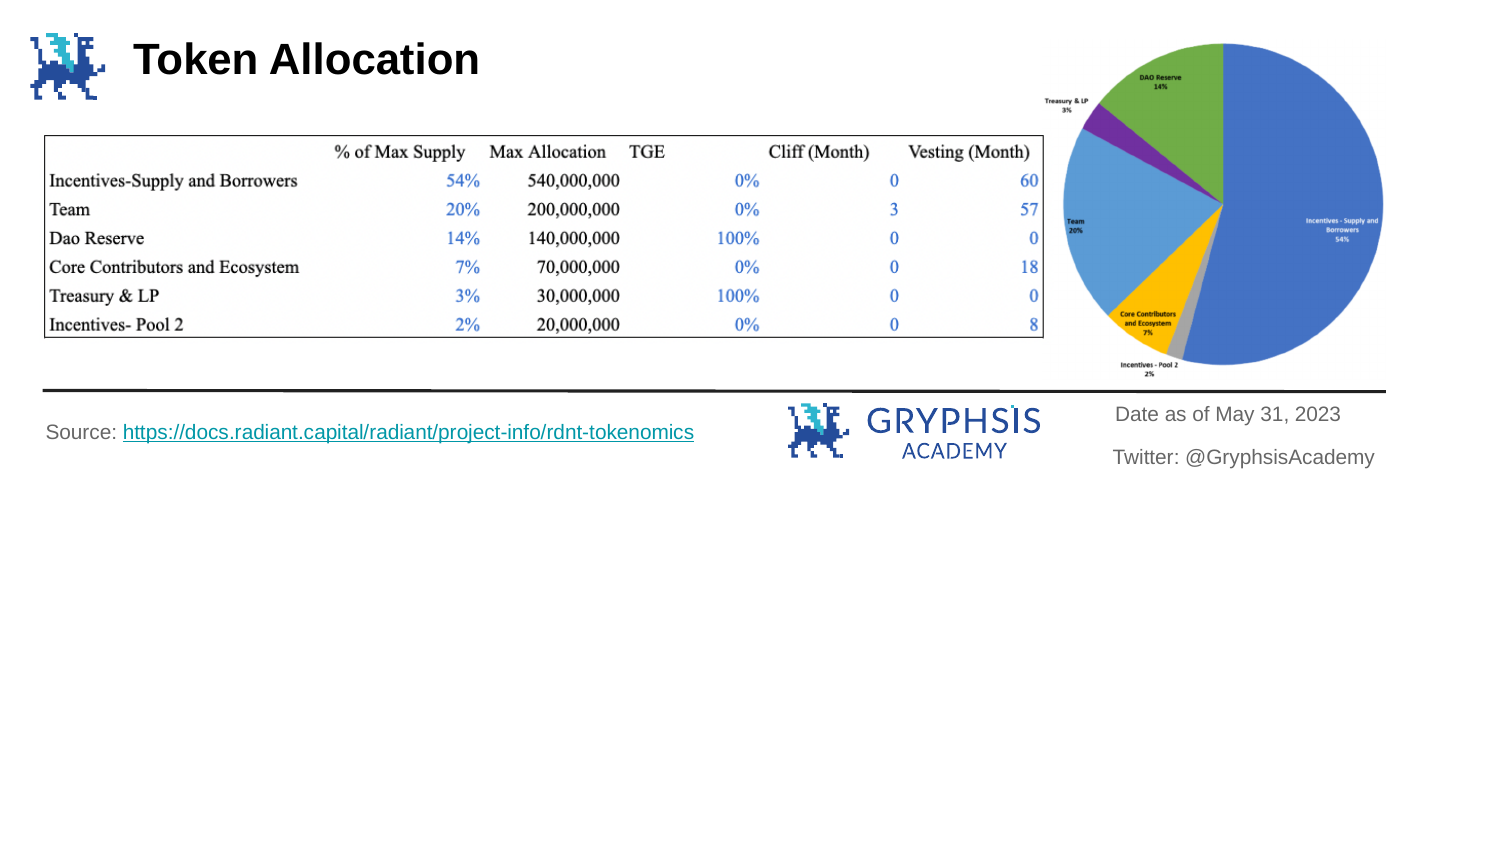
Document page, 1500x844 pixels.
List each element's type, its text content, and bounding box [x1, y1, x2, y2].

table_cell 191.46 [1100, 393, 1385, 398]
text_box Token Allocation [117, 15, 1449, 99]
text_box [787, 403, 850, 458]
text_box Twitter: @GryphsisAcademy [1097, 430, 1424, 482]
text_box Date as of May 31, 2023 [1100, 388, 1427, 439]
picture [39, 39, 1387, 380]
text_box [867, 404, 1041, 459]
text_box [30, 32, 106, 100]
text_box Source: https://docs.radiant.capital/radiant/project-info/rdnt-tokenomics [30, 403, 756, 484]
